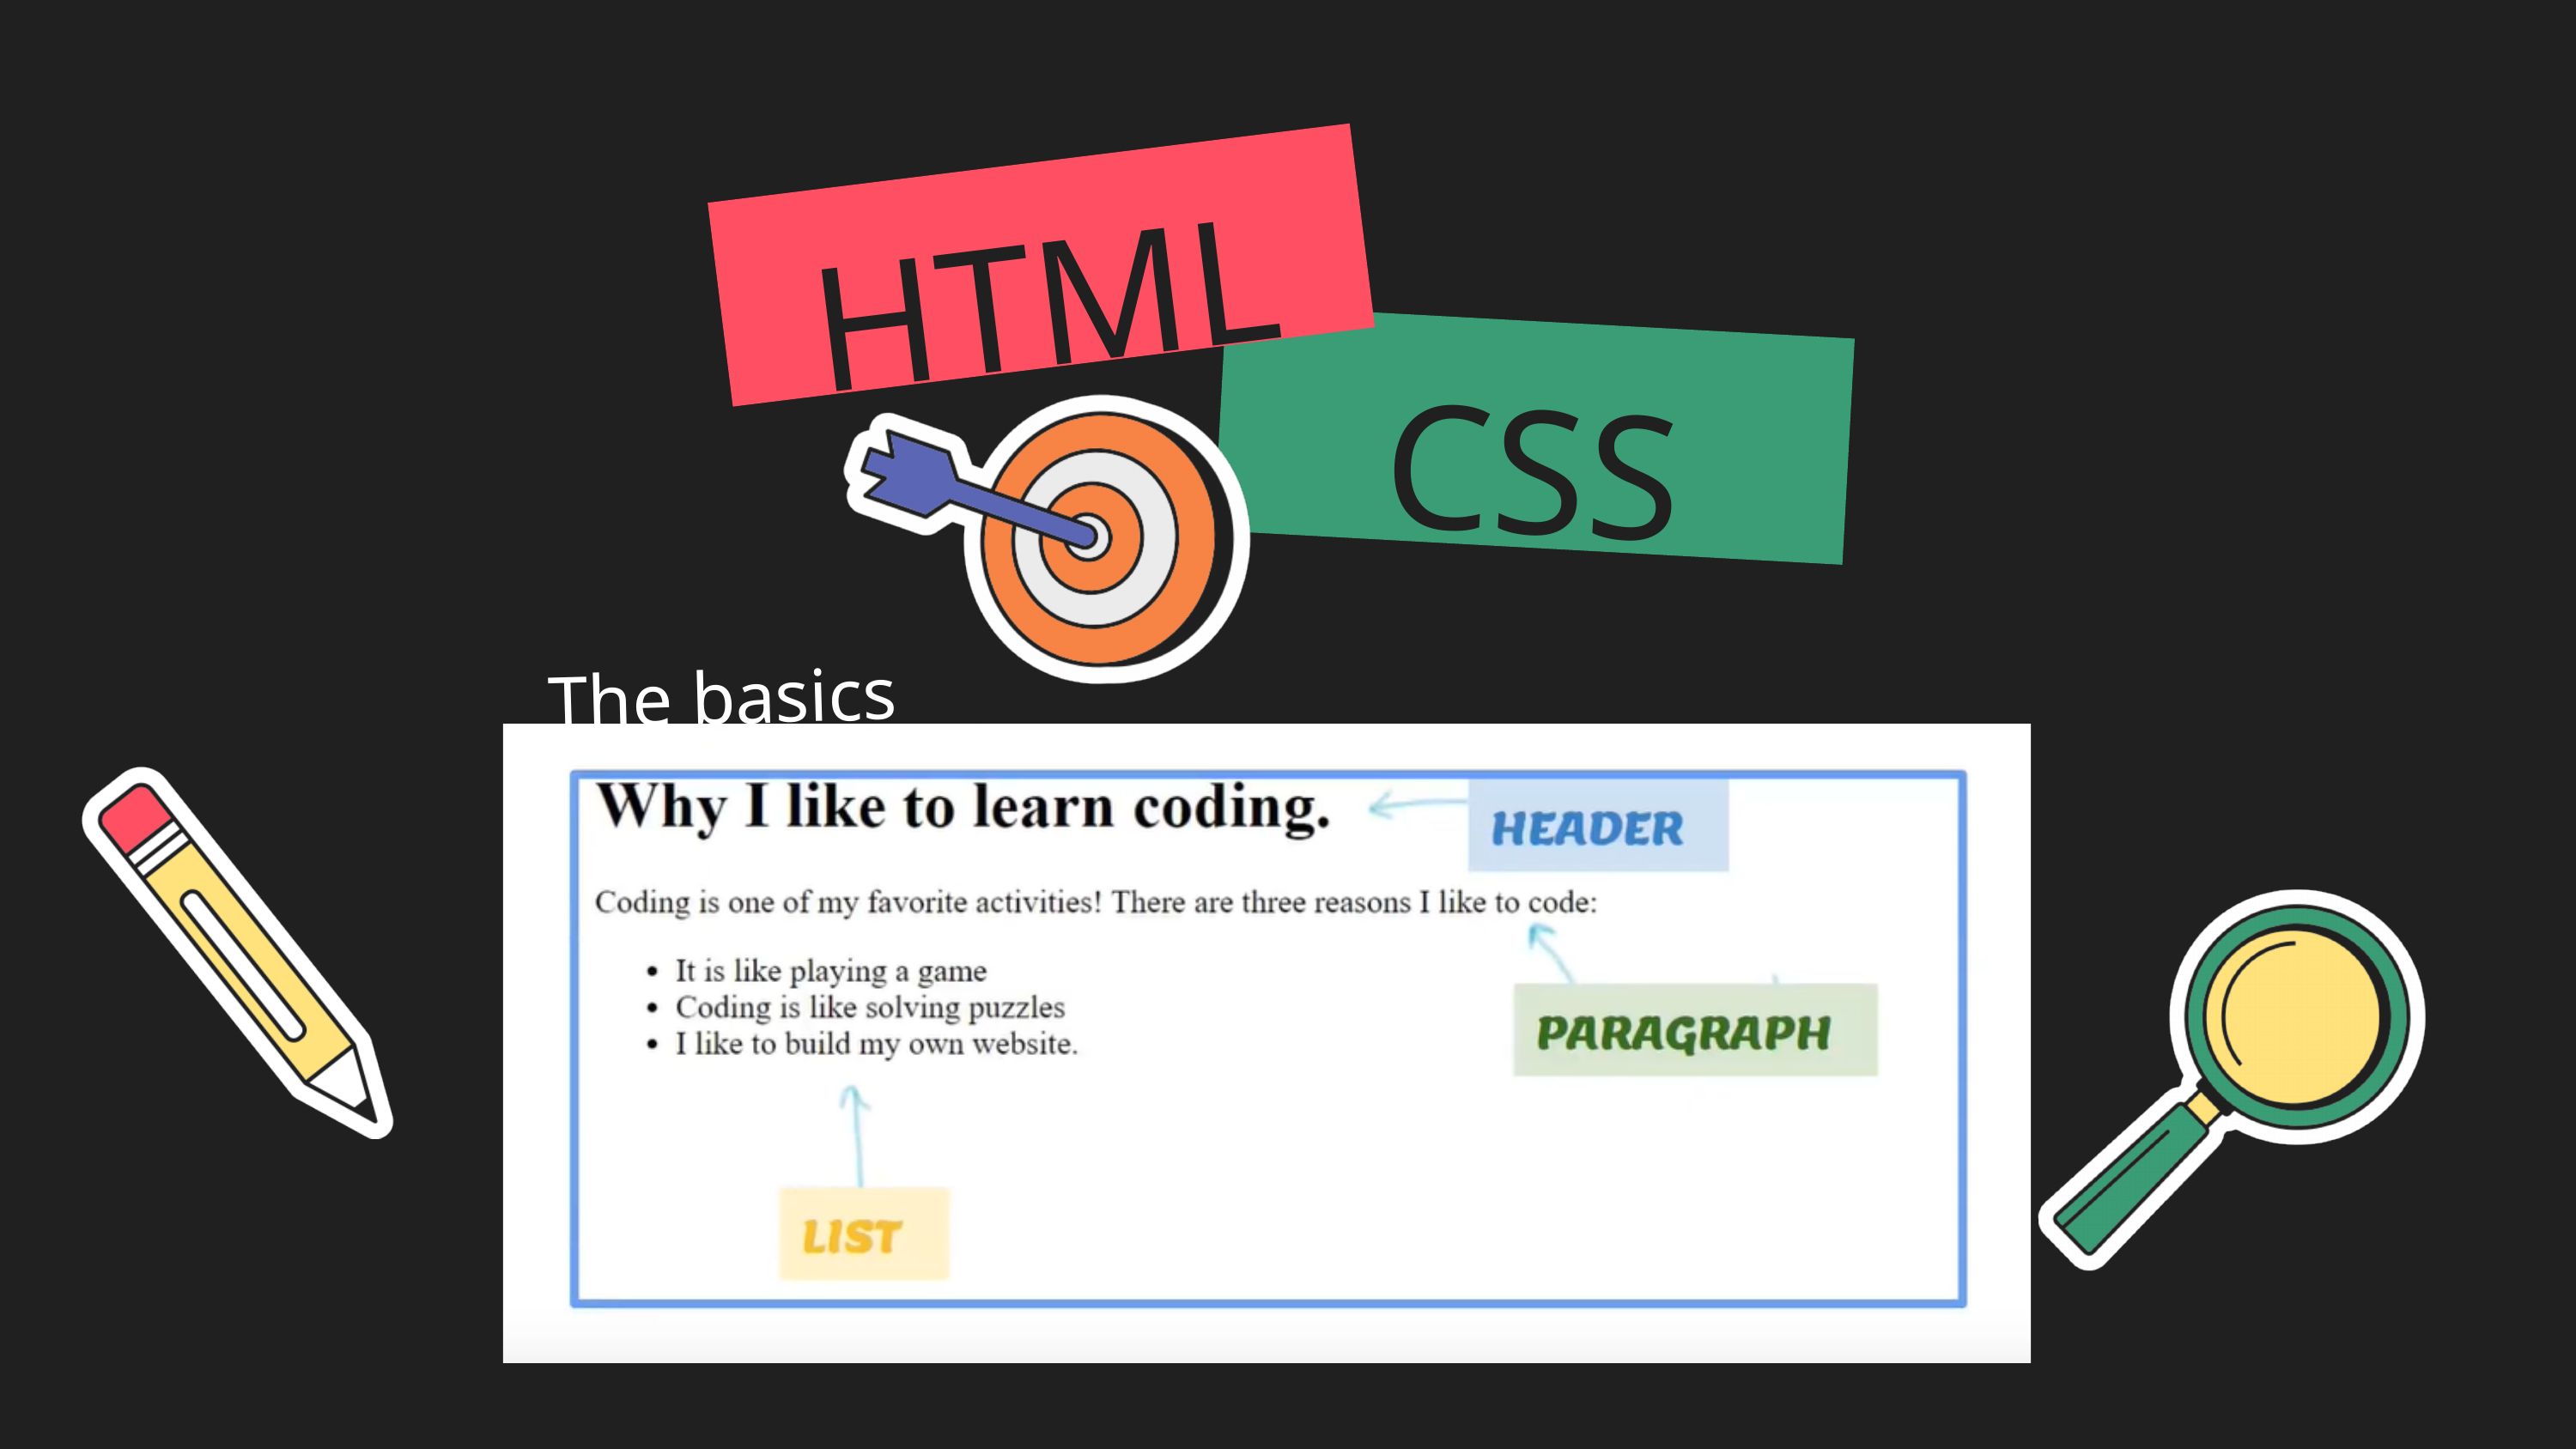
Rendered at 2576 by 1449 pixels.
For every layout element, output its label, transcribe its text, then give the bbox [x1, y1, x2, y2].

text_box The basics [502, 634, 943, 724]
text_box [1263, 304, 1856, 570]
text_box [707, 123, 1376, 419]
picture [843, 393, 1262, 690]
picture [78, 762, 395, 1139]
picture [502, 724, 2432, 1363]
